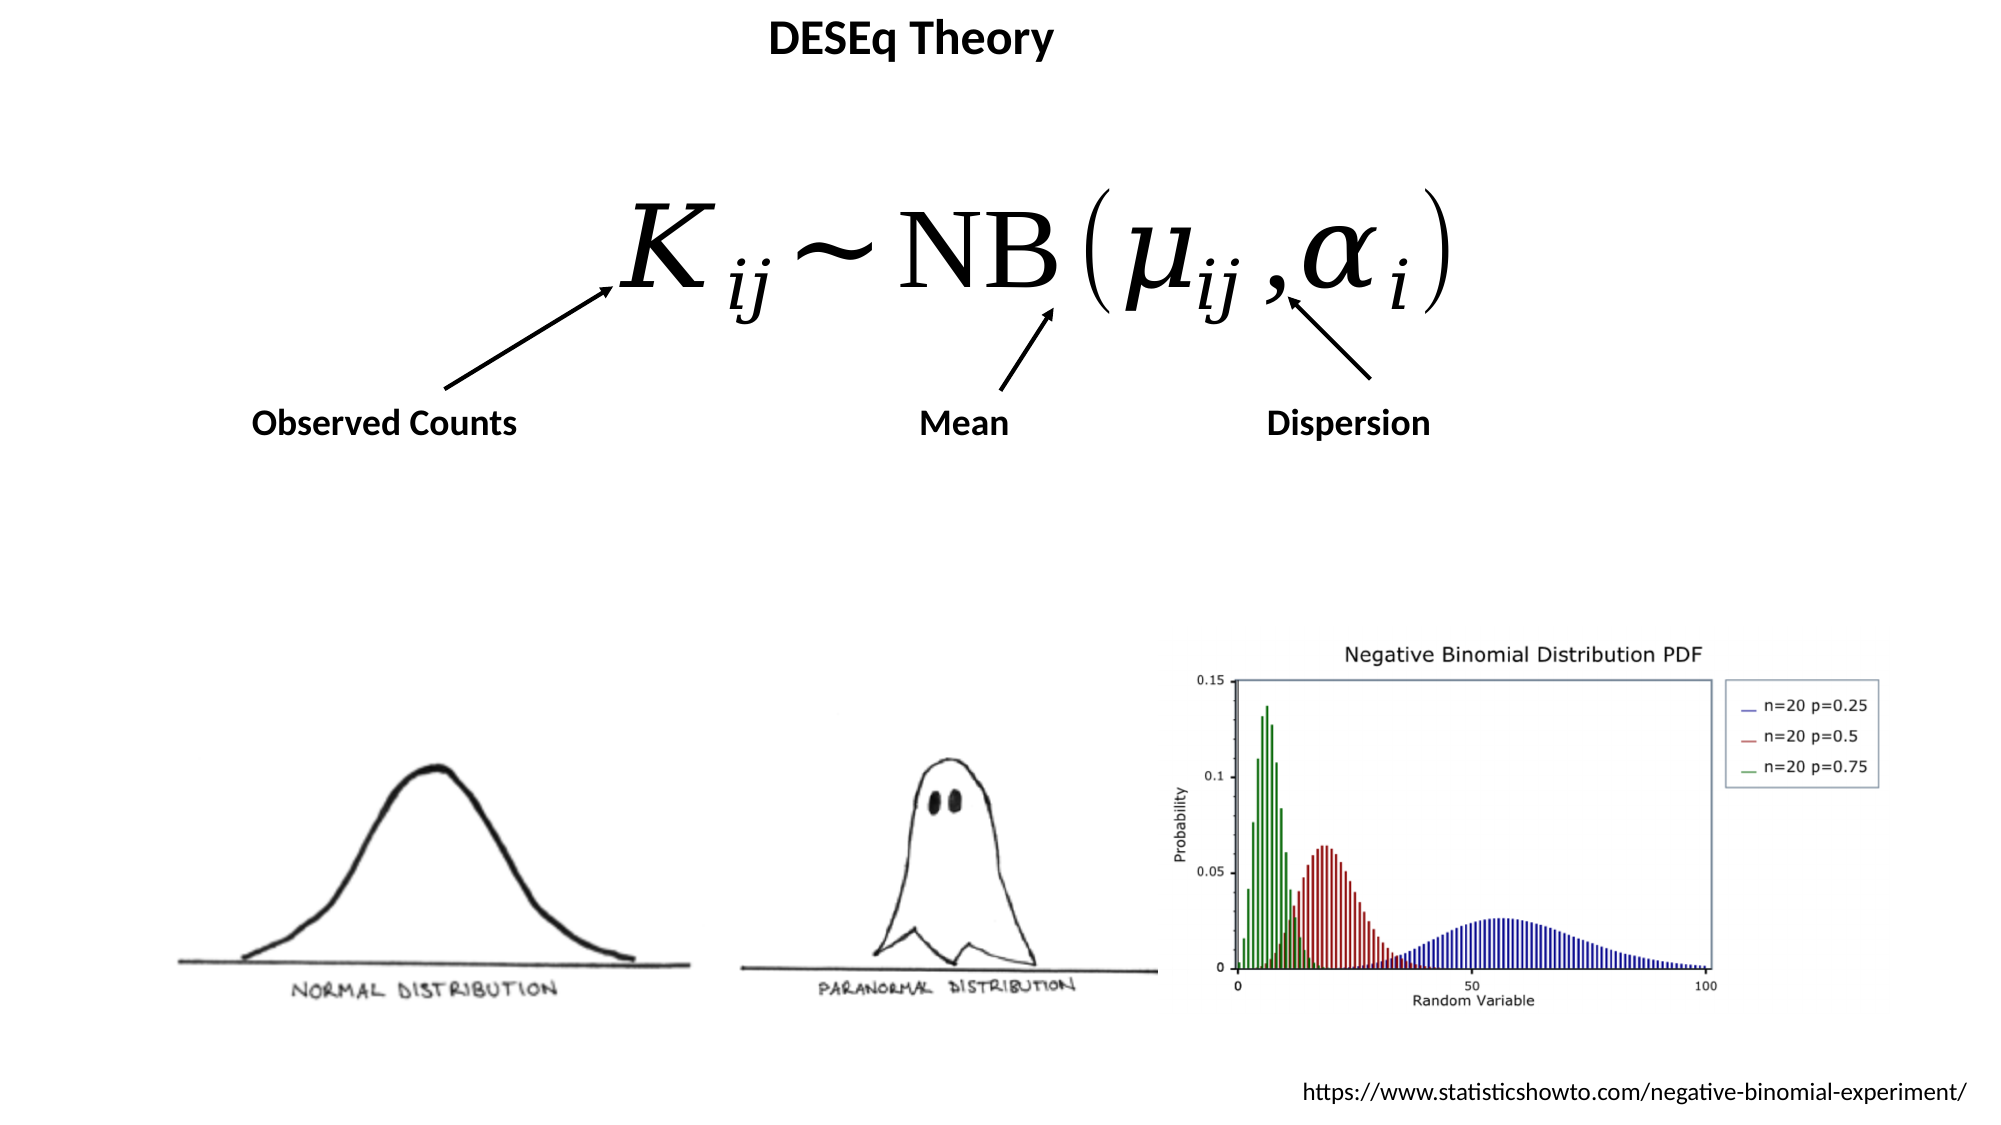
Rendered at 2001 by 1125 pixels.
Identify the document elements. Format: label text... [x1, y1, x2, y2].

text_box Dispersion [1262, 394, 1436, 448]
text_box Mean [914, 394, 1014, 448]
text_box [444, 286, 614, 390]
text_box Observed Counts [247, 394, 523, 448]
text_box [1287, 296, 1371, 380]
picture [720, 626, 1890, 1018]
text_box https://www.statisticshowto.com/negative-binomial-experiment/ [1287, 1068, 2000, 1113]
picture [157, 633, 708, 1018]
text_box DESEq Theory [764, 0, 1060, 69]
text_box [1000, 307, 1054, 391]
